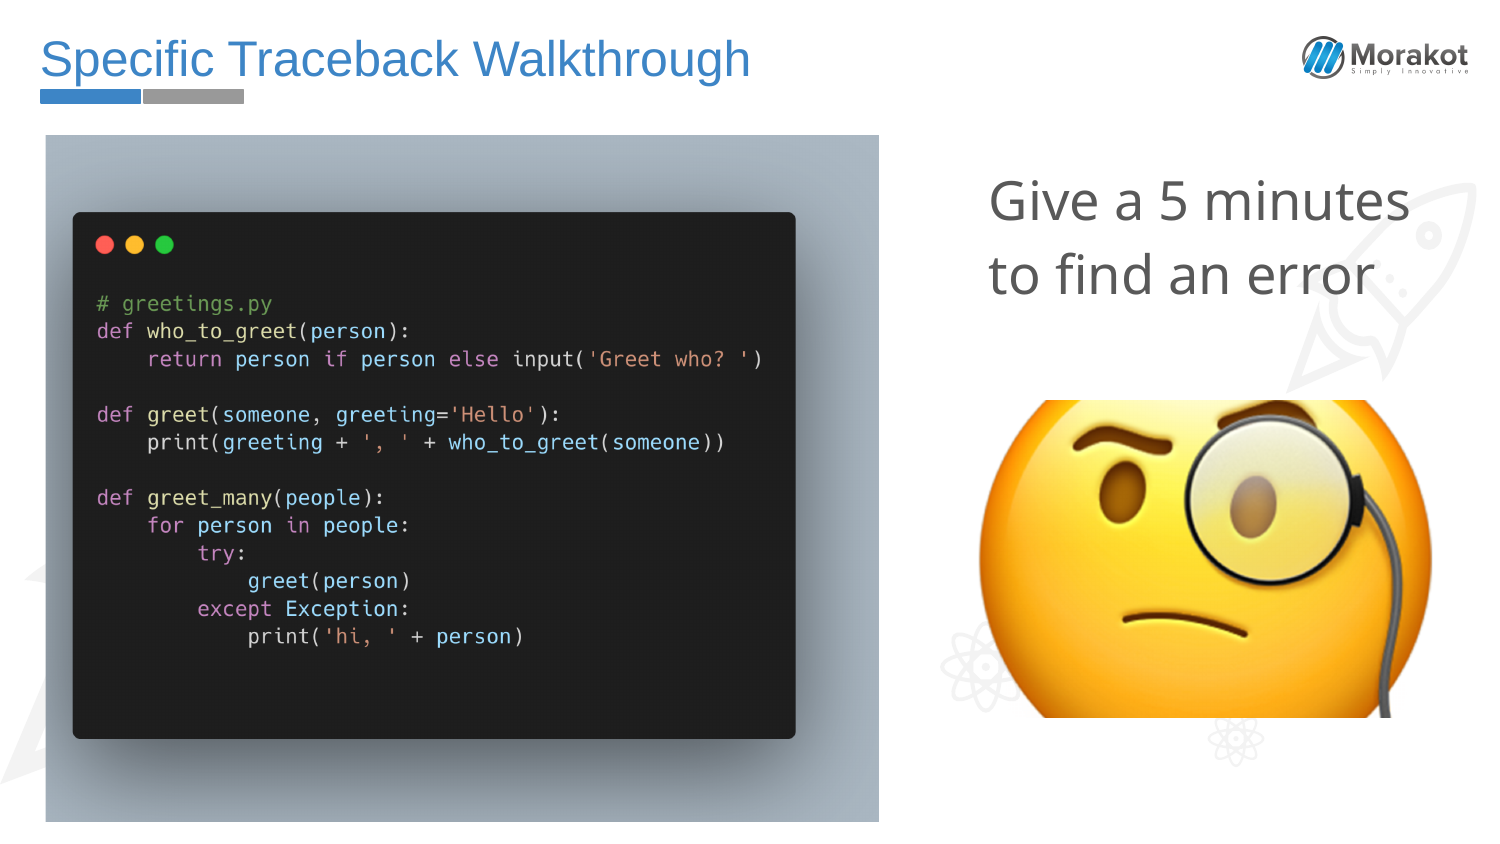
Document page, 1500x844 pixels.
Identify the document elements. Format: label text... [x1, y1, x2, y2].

title Specific Traceback Walkthrough [24, 18, 955, 102]
list Give a 5 minutes to find an error [973, 141, 1435, 398]
picture [1302, 36, 1468, 79]
picture [45, 135, 1486, 828]
